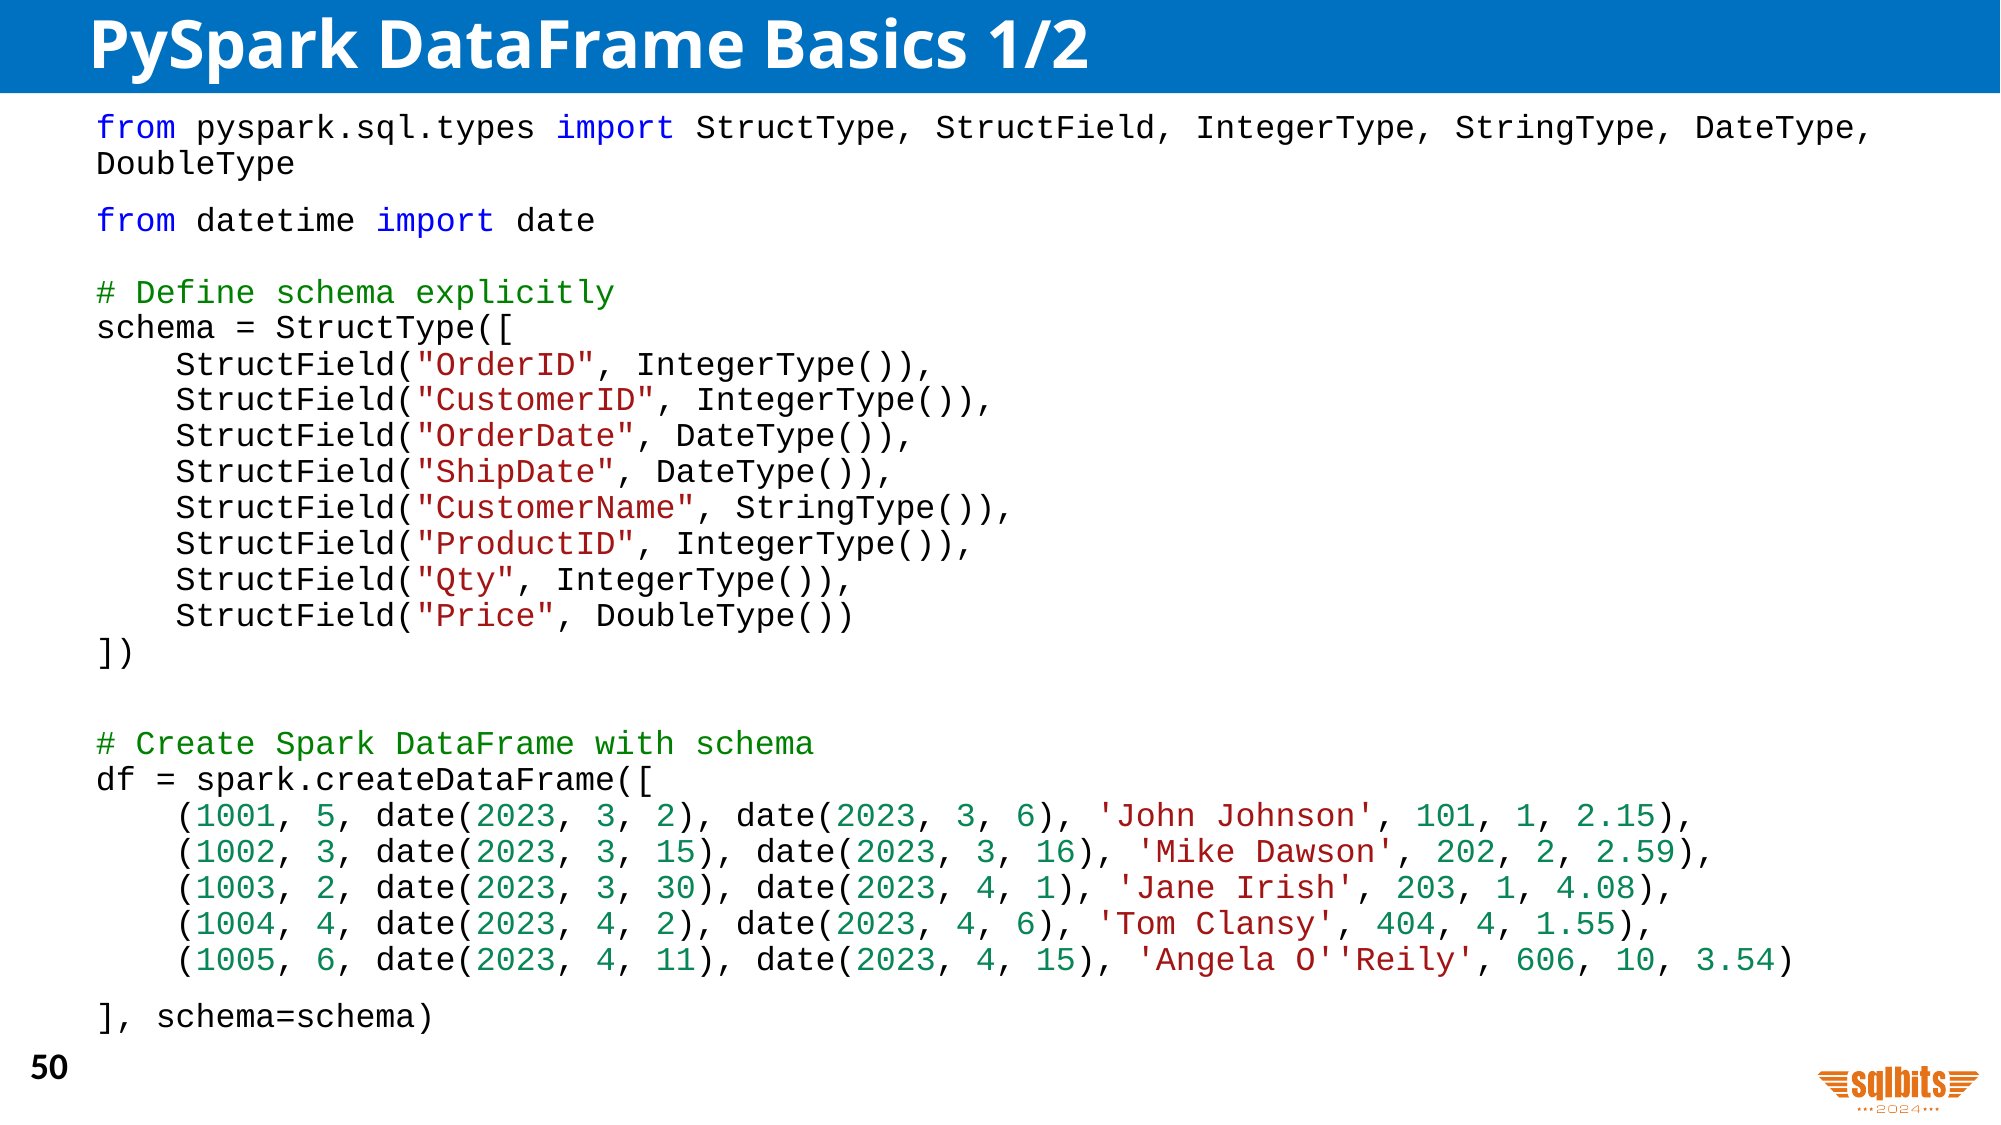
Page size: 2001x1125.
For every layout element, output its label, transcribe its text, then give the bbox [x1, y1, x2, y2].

slide_number 50 [15, 1034, 466, 1095]
picture [1817, 1066, 1980, 1113]
title PySpark DataFrame Basics 1/2 [0, 0, 2000, 94]
list from pyspark.sql.types import StructType, StructField, IntegerType, StringType, DateType, DoubleType from datetime import date # Define schema explicitly schema = StructType([ StructField("OrderID", IntegerType()), StructField("CustomerID", IntegerType()), StructField("OrderDate", DateType()), StructField("ShipDate", DateType()), StructField("CustomerName", StringType()), StructField("ProductID", IntegerType()), StructField("Qty", IntegerType()), StructField("Price", DoubleType()) ]) # Create Spark DataFrame with schema df = spark.createDataFrame([ (1001, 5, date(2023, 3, 2), date(2023, 3, 6), 'John Johnson', 101, 1, 2.15), (1002, 3, date(2023, 3, 15), date(2023, 3, 16), 'Mike Dawson', 202, 2, 2.59), (1003, 2, date(2023, 3, 30), date(2023, 4, 1), 'Jane Irish', 203, 1, 4.08), (1004, 4, date(2023, 4, 2), date(2023, 4, 6), 'Tom Clansy', 404, 4, 1.55), (1005, 6, date(2023, 4, 11), date(2023, 4, 15), 'Angela O''Reily', 606, 10, 3.54) ], schema=schema) [80, 102, 1980, 987]
